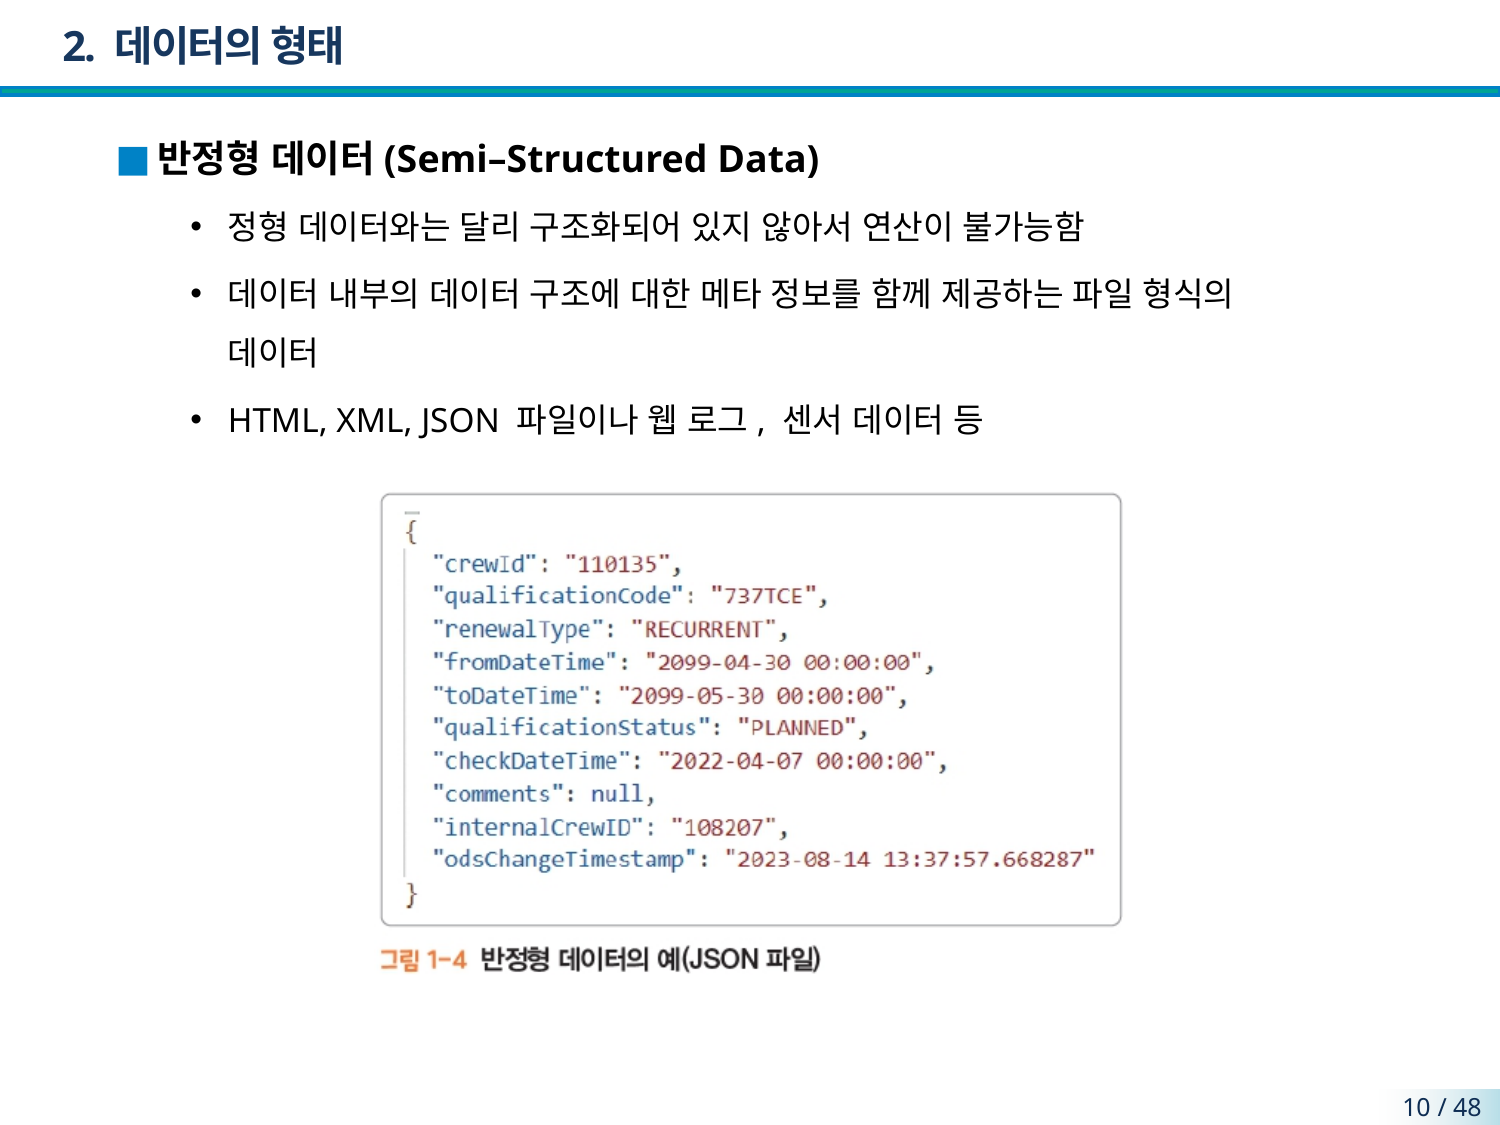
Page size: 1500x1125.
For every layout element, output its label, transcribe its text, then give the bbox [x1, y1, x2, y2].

picture [374, 488, 1126, 976]
list 반정형 데이터(Semi–Structured Data) 정형 데이터와는 달리 구조화되어 있지 않아서 연산이 불가능함 데이터 내부의 데이터 구조에 대한 메타 정보를 함께 제공하는 파일 형식의 데이터 HTML, XML, JSON 파일이나 웹 로그, 센서 데이터 등 [100, 127, 1459, 1050]
title 2. 데이터의 형태 [47, 5, 1325, 84]
